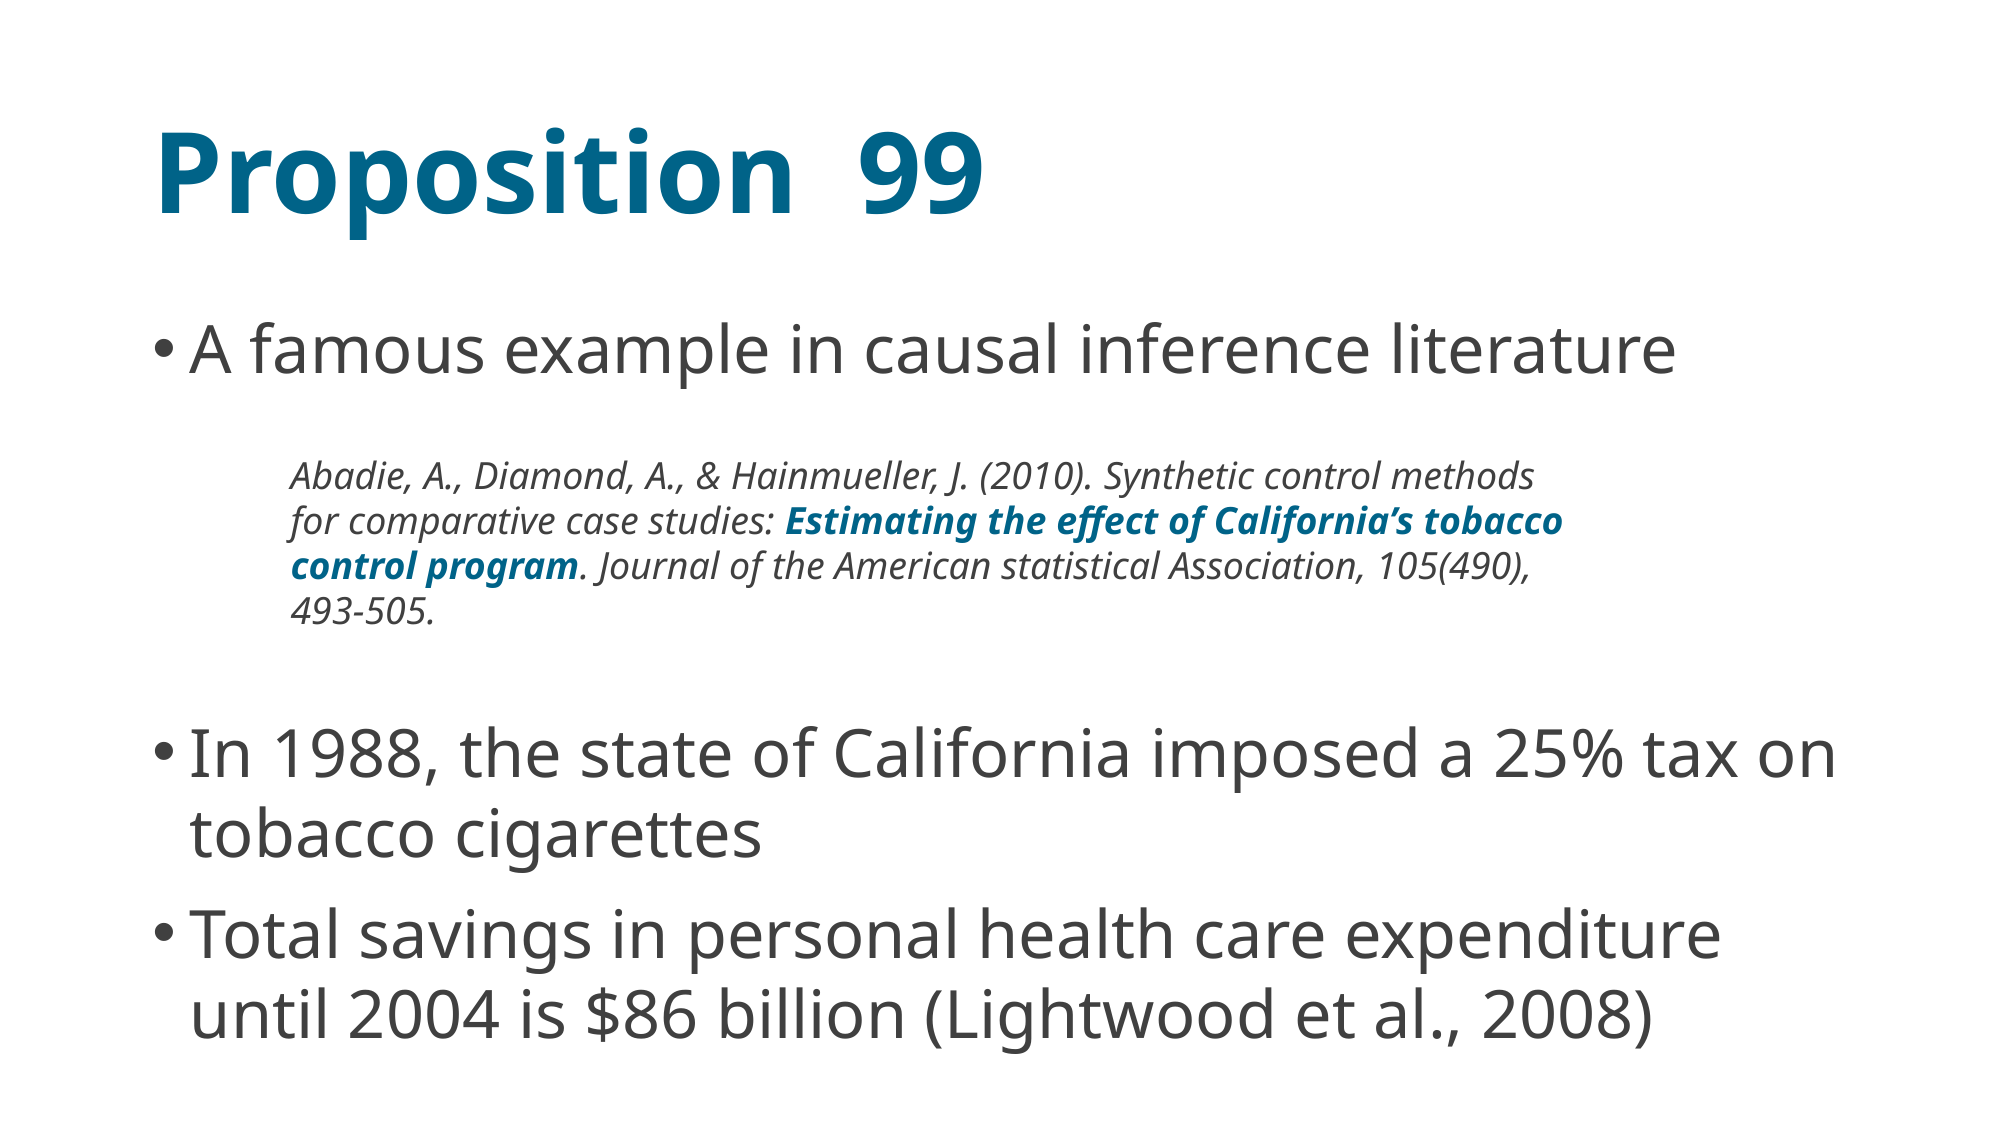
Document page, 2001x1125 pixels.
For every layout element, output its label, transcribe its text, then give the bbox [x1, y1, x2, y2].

title Proposition 99 [137, 59, 1863, 278]
text_box Abadie, A., Diamond, A., & Hainmueller, J. (2010). Synthetic control methods for comparative case studies: Estimating the effect of California’s tobacco control program. Journal of the American statistical Association, 105(490), 493-505. [275, 399, 1591, 640]
list A famous example in causal inference literature In 1988, the state of California imposed a 25% tax on tobacco cigarettes Total savings in personal health care expenditure until 2004 is $86 billion (Lightwood et al., 2008) [137, 299, 1863, 1066]
